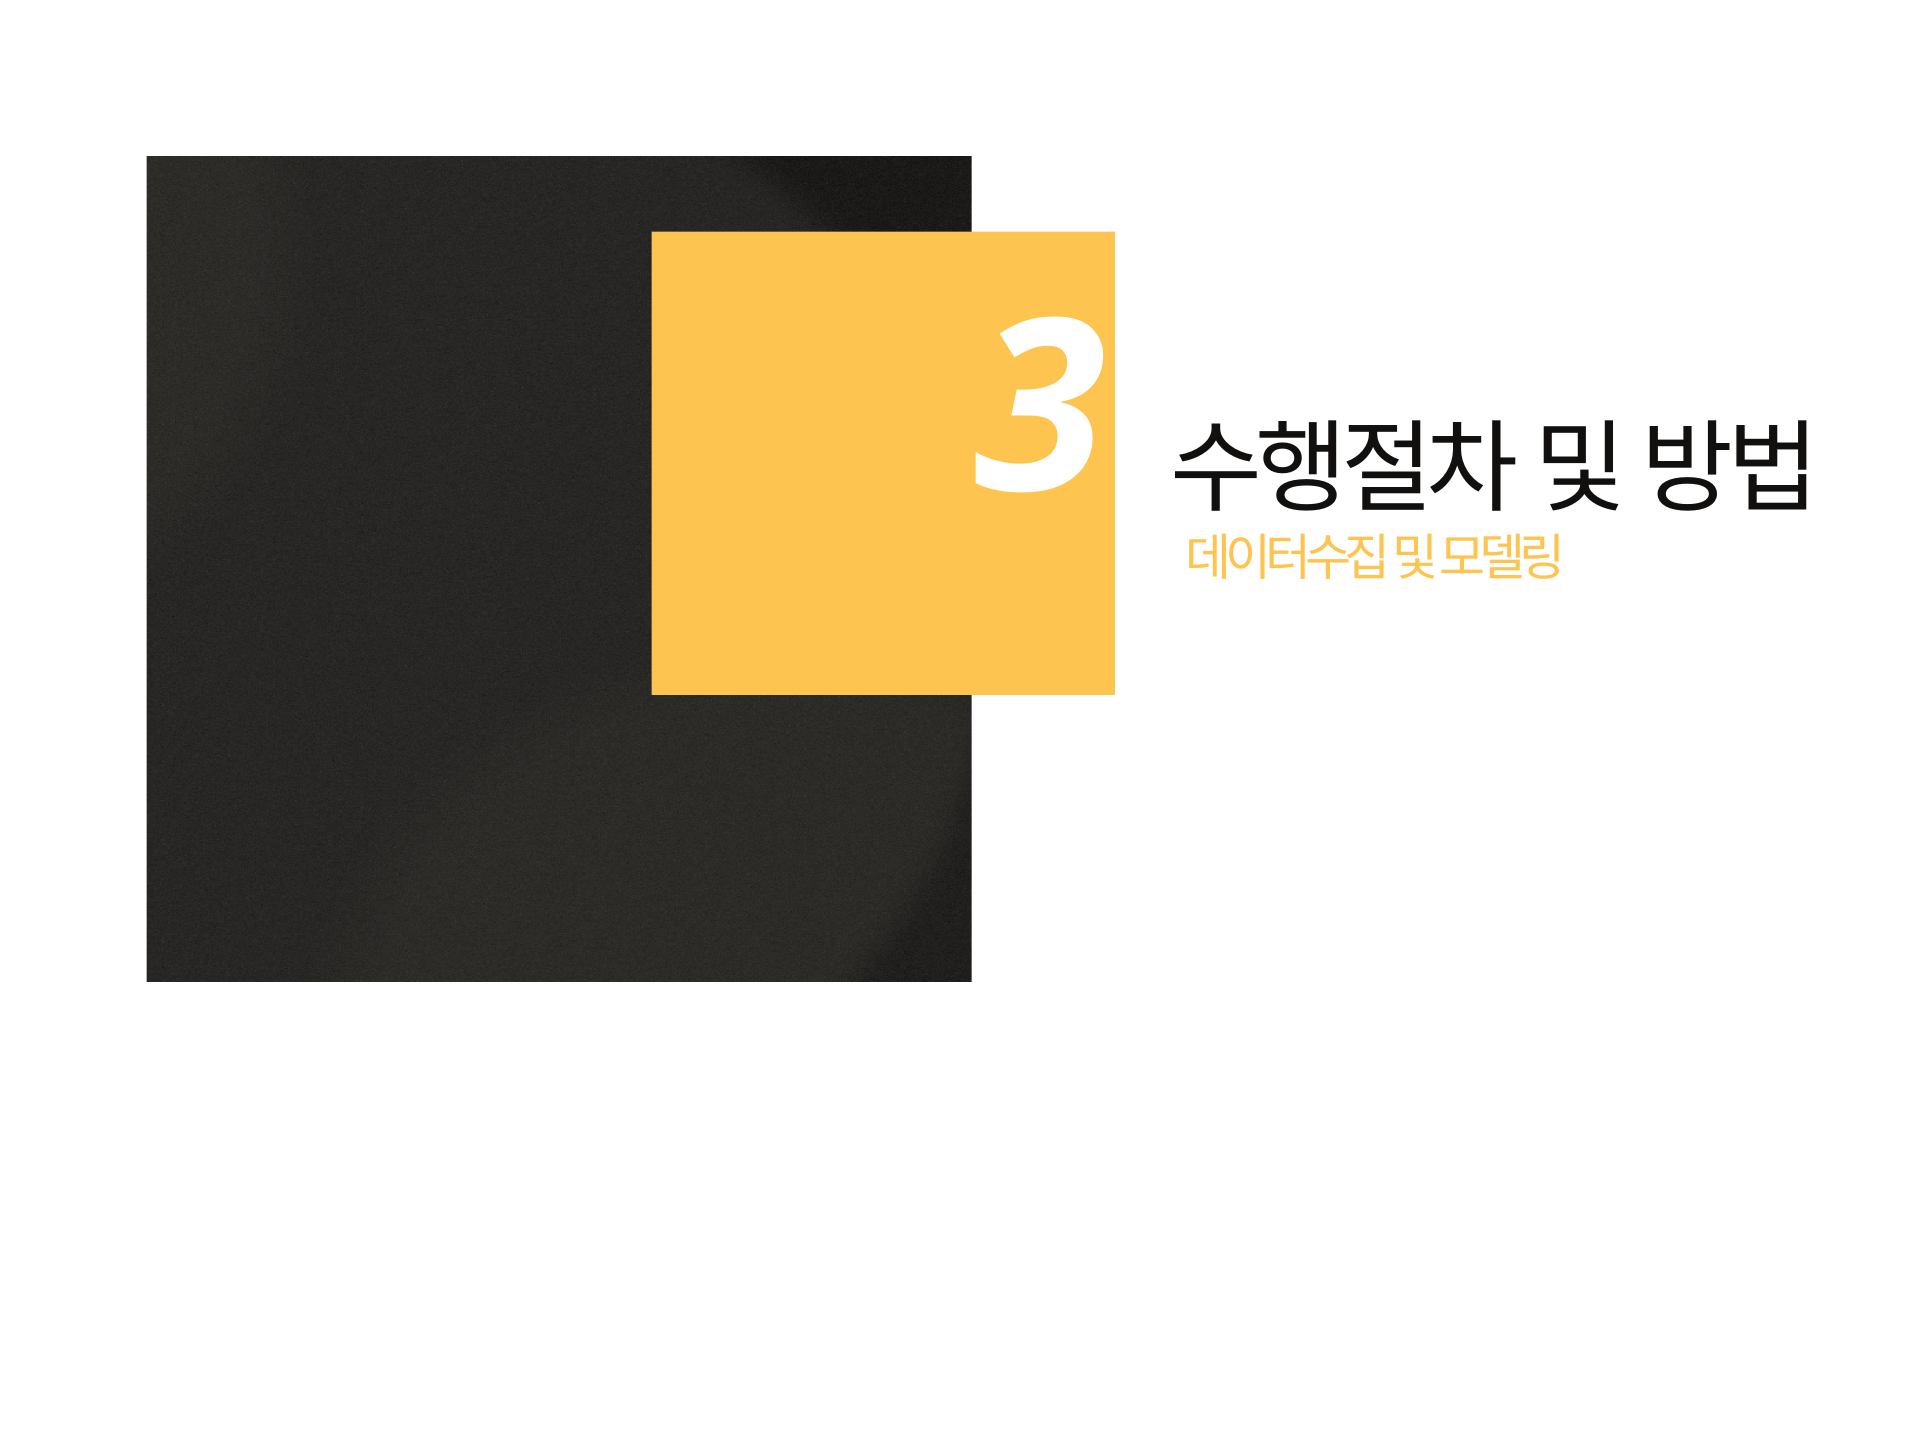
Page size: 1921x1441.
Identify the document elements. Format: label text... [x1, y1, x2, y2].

text_box 3 [972, 243, 1172, 547]
text_box 데이터수집 및 모델링 [1171, 518, 1853, 593]
text_box [972, 547, 1116, 696]
text_box [972, 231, 1116, 243]
picture [146, 156, 972, 982]
text_box 수행절차 및 방법 [1172, 396, 1912, 532]
